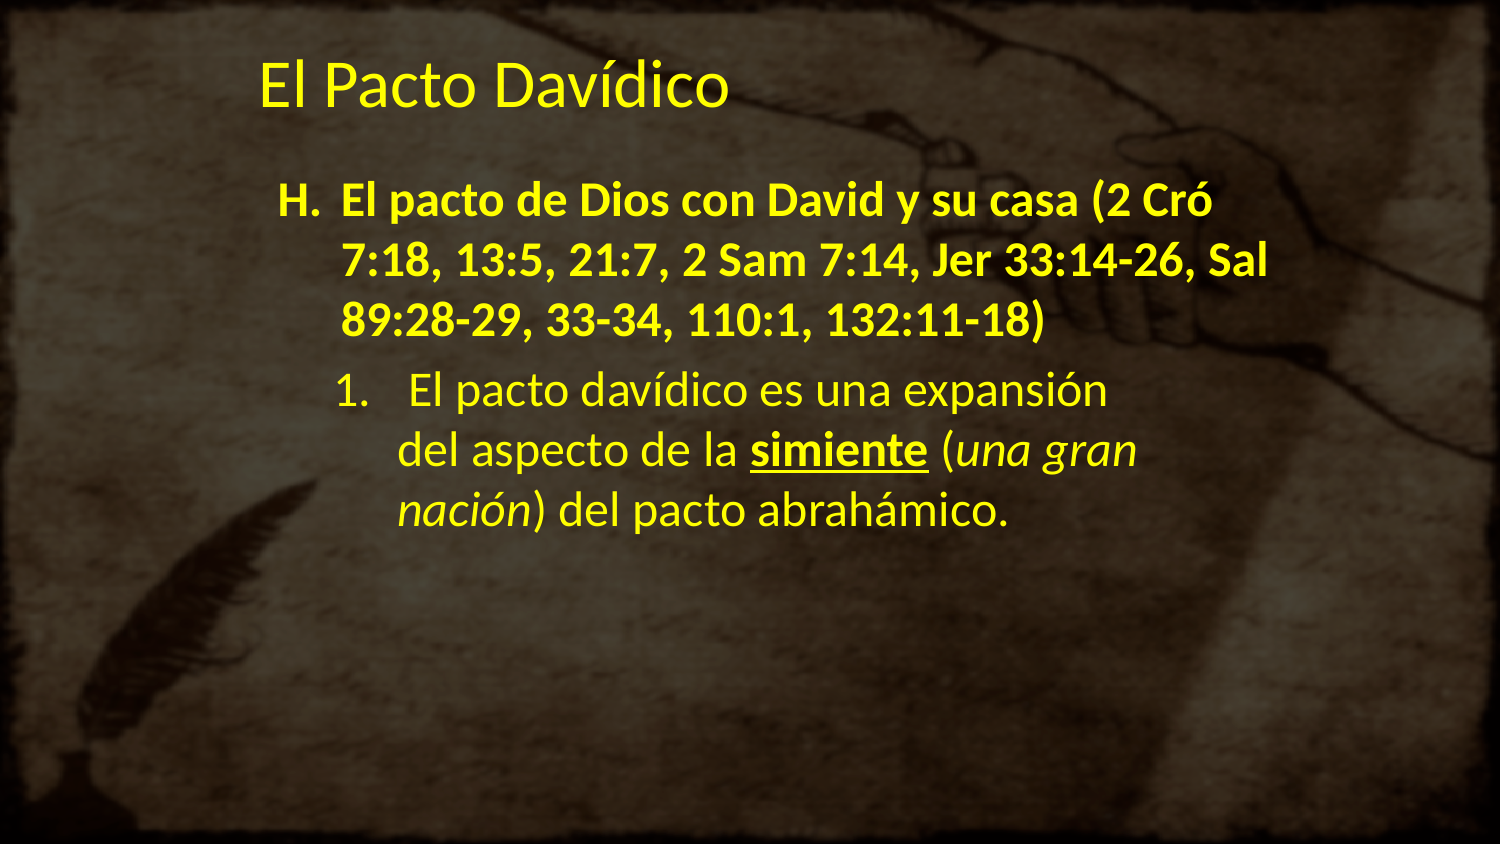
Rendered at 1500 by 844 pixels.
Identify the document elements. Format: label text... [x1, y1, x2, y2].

title El Pacto Davídico [243, 9, 1332, 150]
picture [0, 0, 1500, 844]
list El pacto de Dios con David y su casa (2 Cró 7:18, 13:5, 21:7, 2 Sam 7:14, Jer 33:14-26, Sal 89:28-29, 33-34, 110:1, 132:11-18) El pacto davídico es una expansión del aspecto de la simiente (una gran nación) del pacto abrahámico. [206, 159, 1294, 825]
